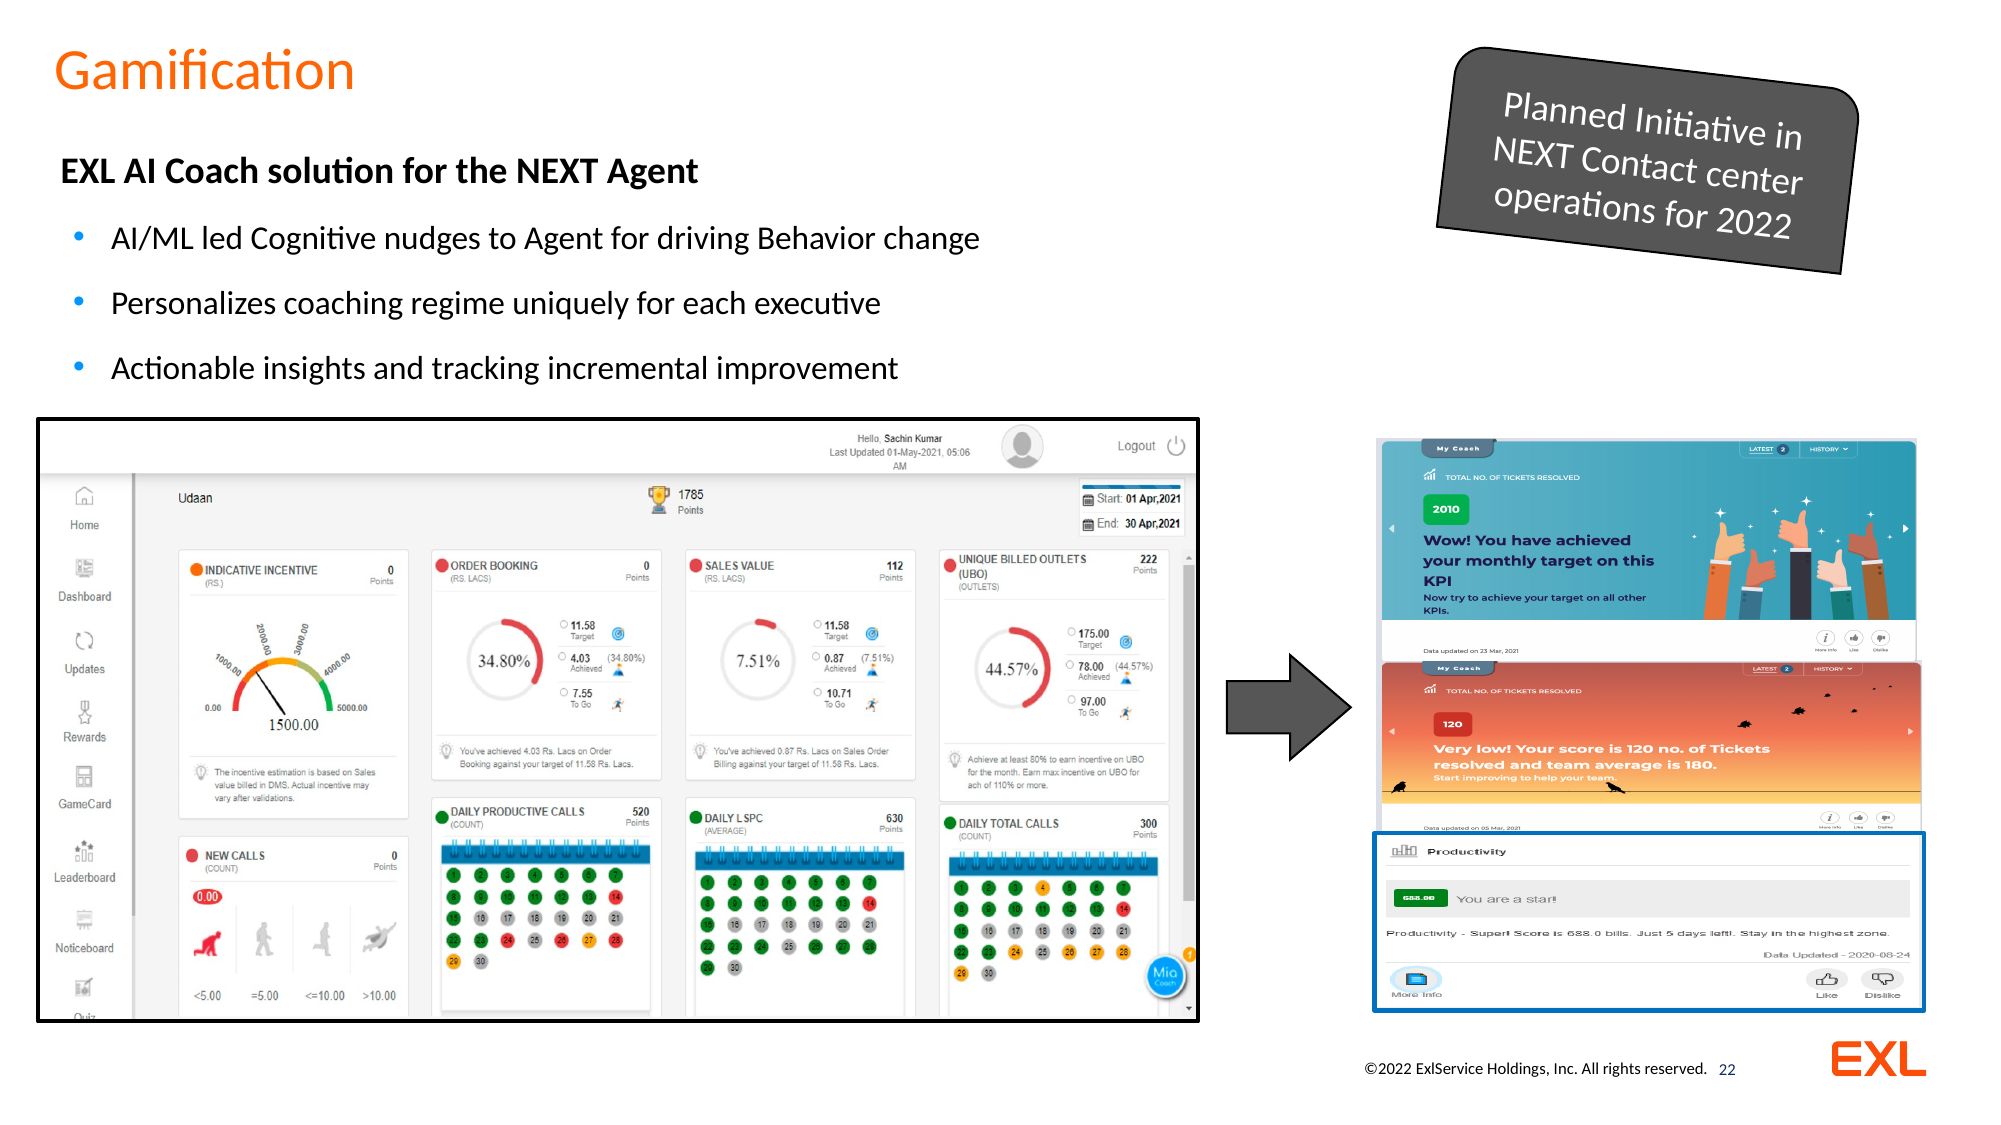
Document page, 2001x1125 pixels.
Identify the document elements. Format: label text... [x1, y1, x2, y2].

text_box [1225, 652, 1353, 762]
text_box EXL AI Coach solution for the NEXT Agent AI/ML led Cognitive nudges to Agent for driving Behavior change Personalizes coaching regime uniquely for each executive Actionable insights and tracking incremental improvement [35, 123, 990, 387]
text_box Planned Initiative in NEXT Contact center operations for 2022 [1435, 46, 1860, 275]
picture [1797, 1006, 1961, 1111]
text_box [1376, 438, 1922, 1009]
picture [40, 420, 1196, 1020]
text_box Gamification [40, 31, 1891, 174]
